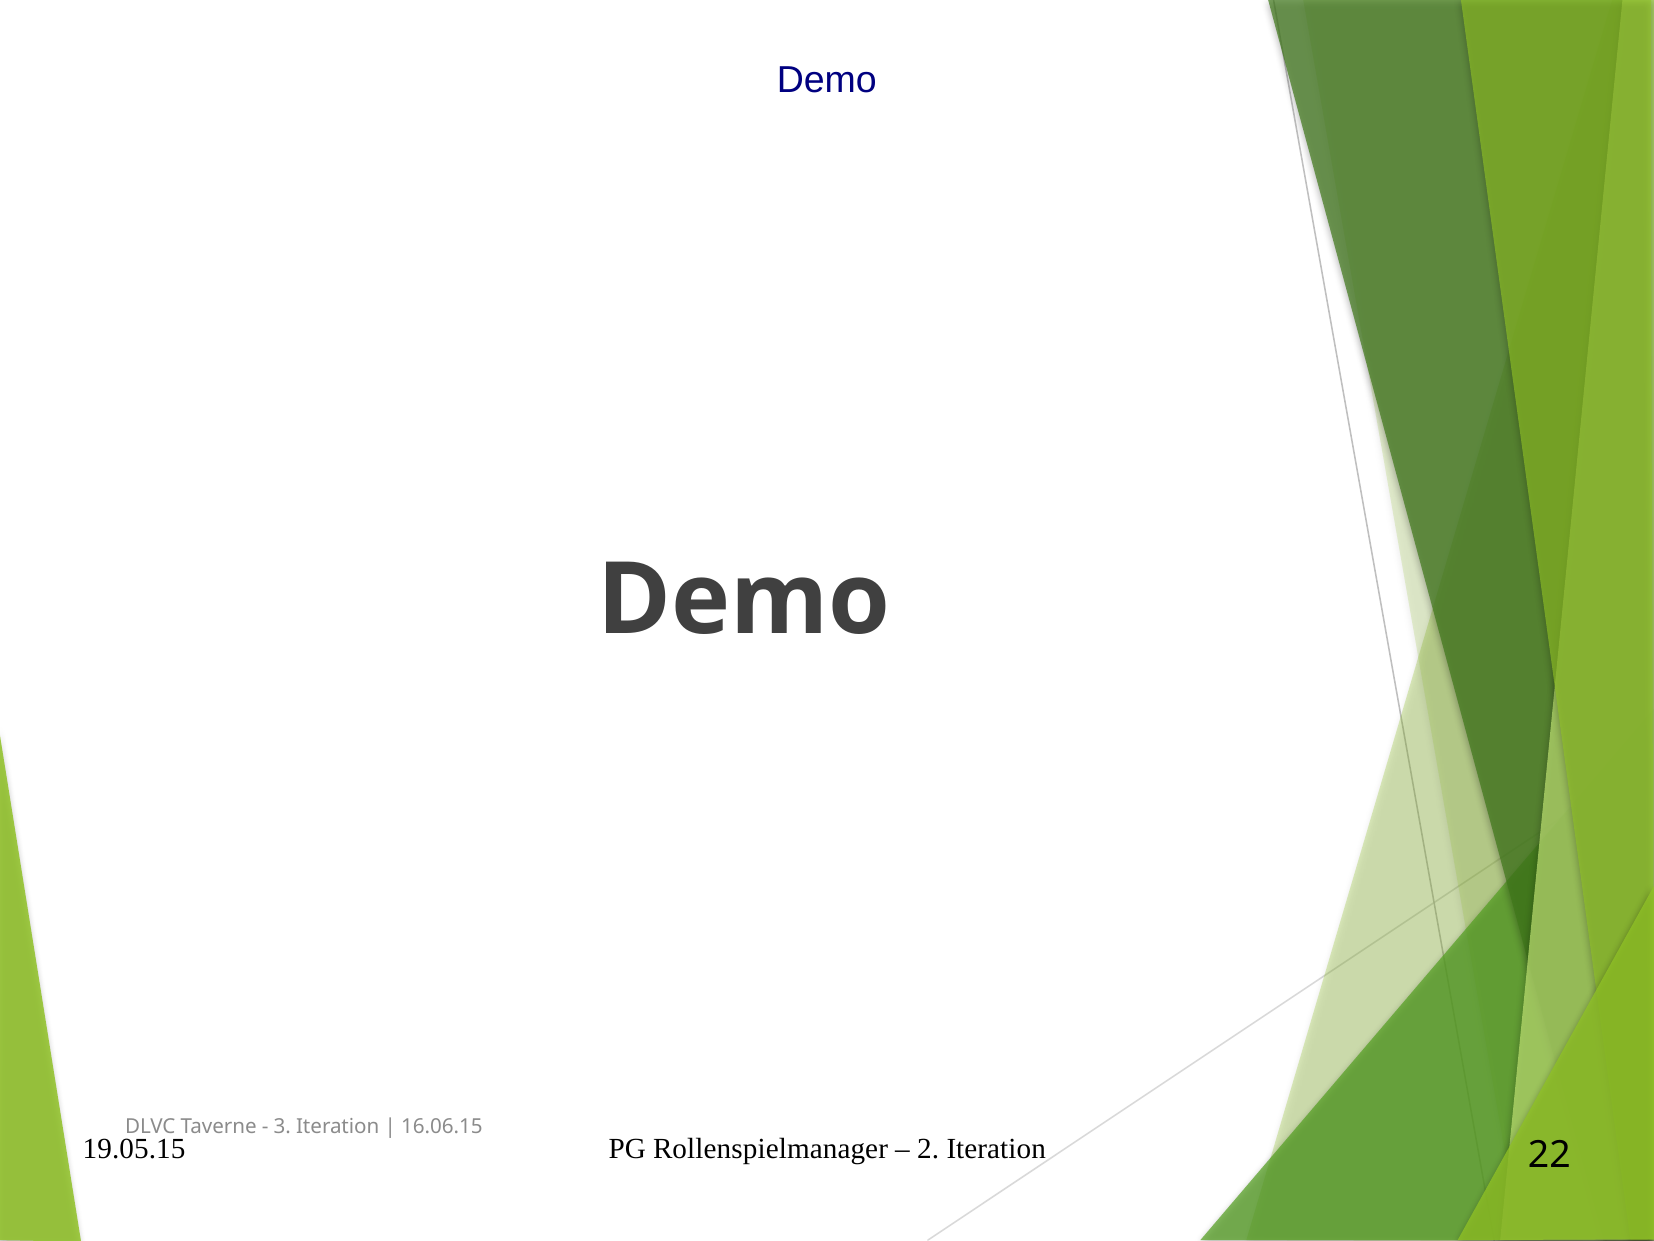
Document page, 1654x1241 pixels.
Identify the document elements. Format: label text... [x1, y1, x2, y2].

text_box PG Rollenspielmanager – 2. Iteration [565, 1129, 1090, 1216]
text_box Demo [761, 47, 892, 107]
footer DLVC Taverne - 3. Iteration | 16.06.15 [110, 1092, 947, 1159]
text_box 19.05.15 [82, 1129, 468, 1216]
subtitle Demo [0, 226, 1489, 961]
text_box 22 [1185, 1129, 1571, 1216]
